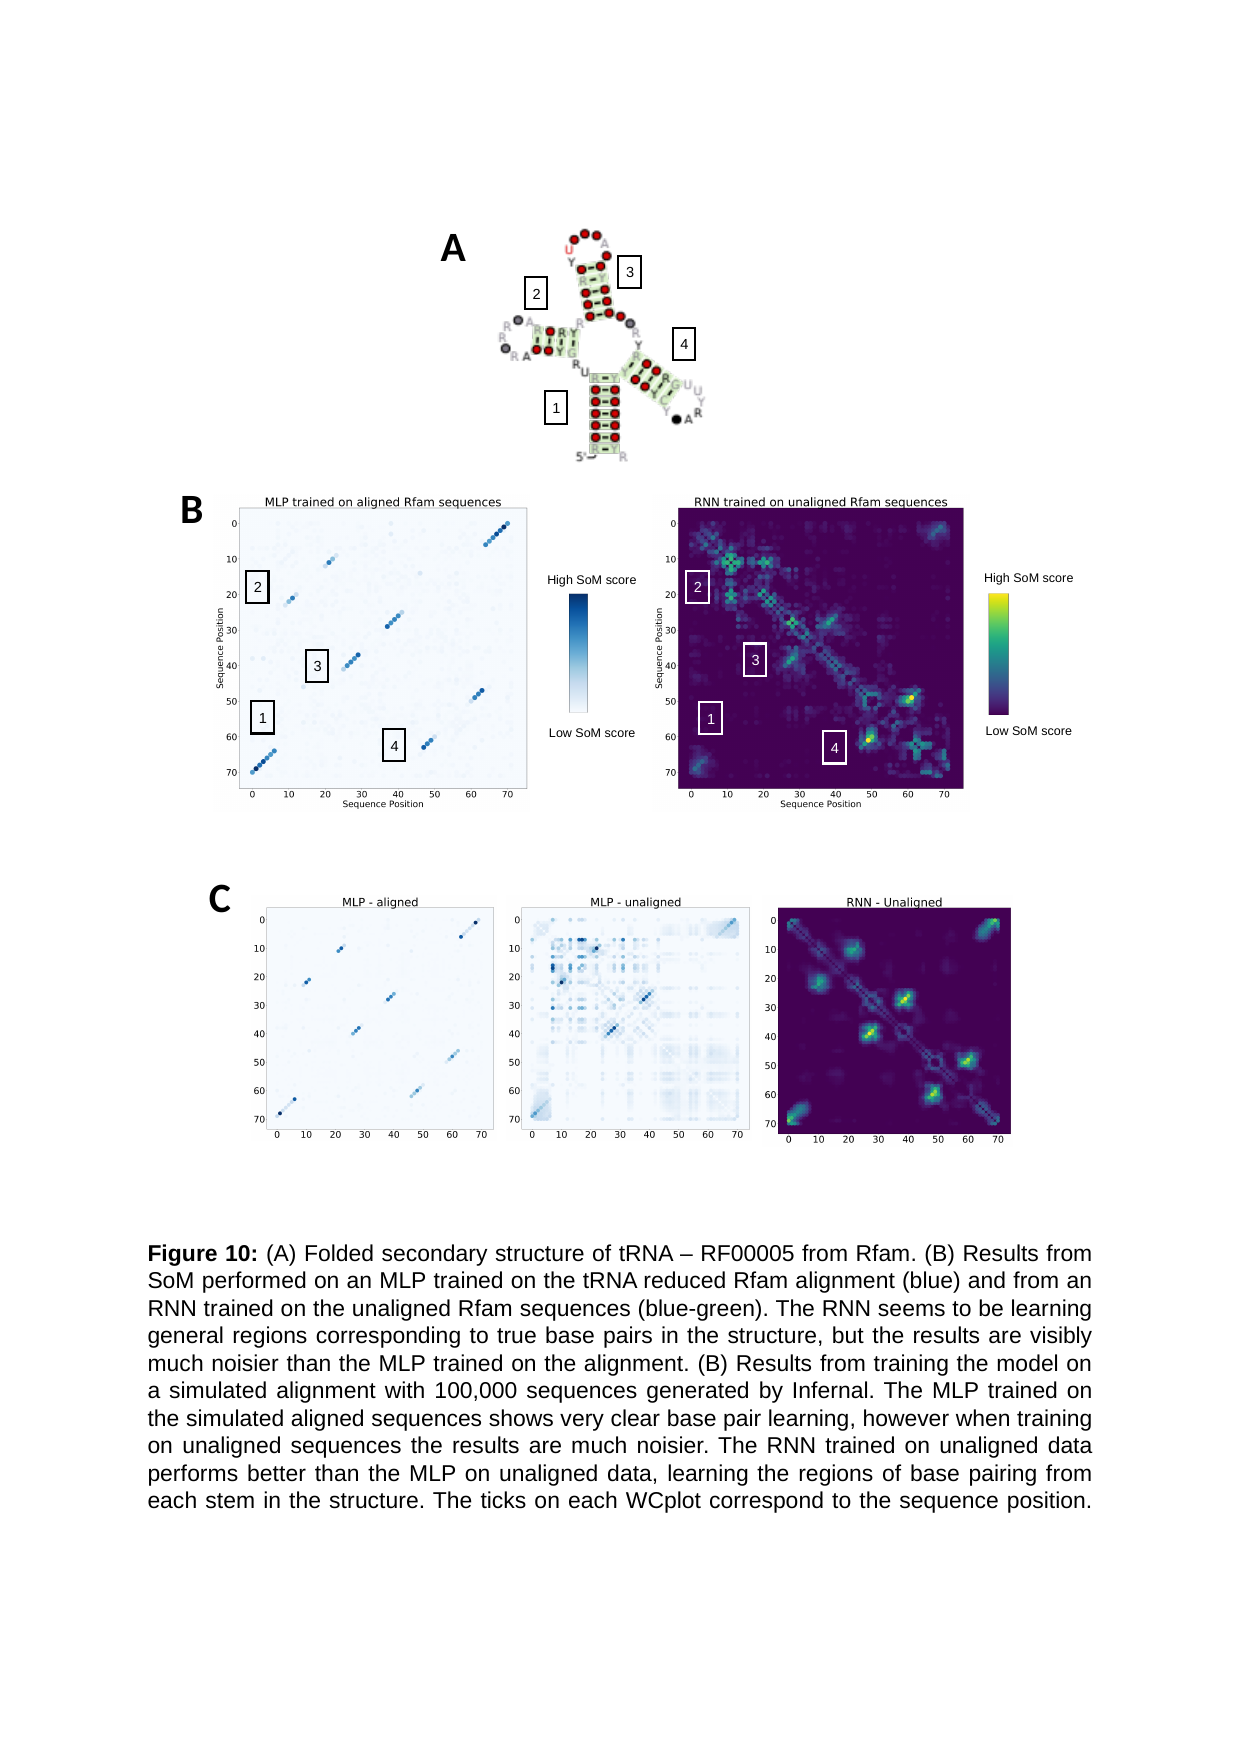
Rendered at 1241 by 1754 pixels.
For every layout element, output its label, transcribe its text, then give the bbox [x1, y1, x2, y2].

picture [251, 895, 497, 1141]
text_box C [193, 863, 247, 928]
text_box Figure 10: (A) Folded secondary structure of tRNA – RF00005 from Rfam. (B) Results from SoM performed on an MLP trained on the tRNA reduced Rfam alignment (blue) and from an RNN trained on the unaligned Rfam sequences (blue-green). The RNN seems to be learning general regions corresponding to true base pairs in the structure, but the results are visibly much noisier than the MLP trained on the alignment. (B) Results from training the model on a simulated alignment with 100,000 sequences generated by Infernal. The MLP trained on the simulated aligned sequences shows very clear base pair learning, however when training on unaligned sequences the results are much noisier. The RNN trained on unaligned data performs better than the MLP on unaligned data, learning the regions of base pairing from each stem in the structure. The ticks on each WCplot correspond to the sequence position. [132, 1231, 1108, 1548]
picture [983, 593, 1010, 716]
text_box Low SoM score [970, 715, 1102, 746]
text_box High SoM score [970, 562, 1101, 593]
picture [213, 494, 530, 812]
picture [762, 895, 1013, 1147]
picture [652, 494, 970, 812]
text_box High SoM score [532, 564, 652, 594]
text_box Low SoM score [534, 717, 652, 748]
text_box A [425, 212, 478, 278]
text_box B [165, 474, 218, 540]
picture [487, 201, 715, 473]
picture [566, 592, 590, 713]
picture [506, 895, 752, 1141]
